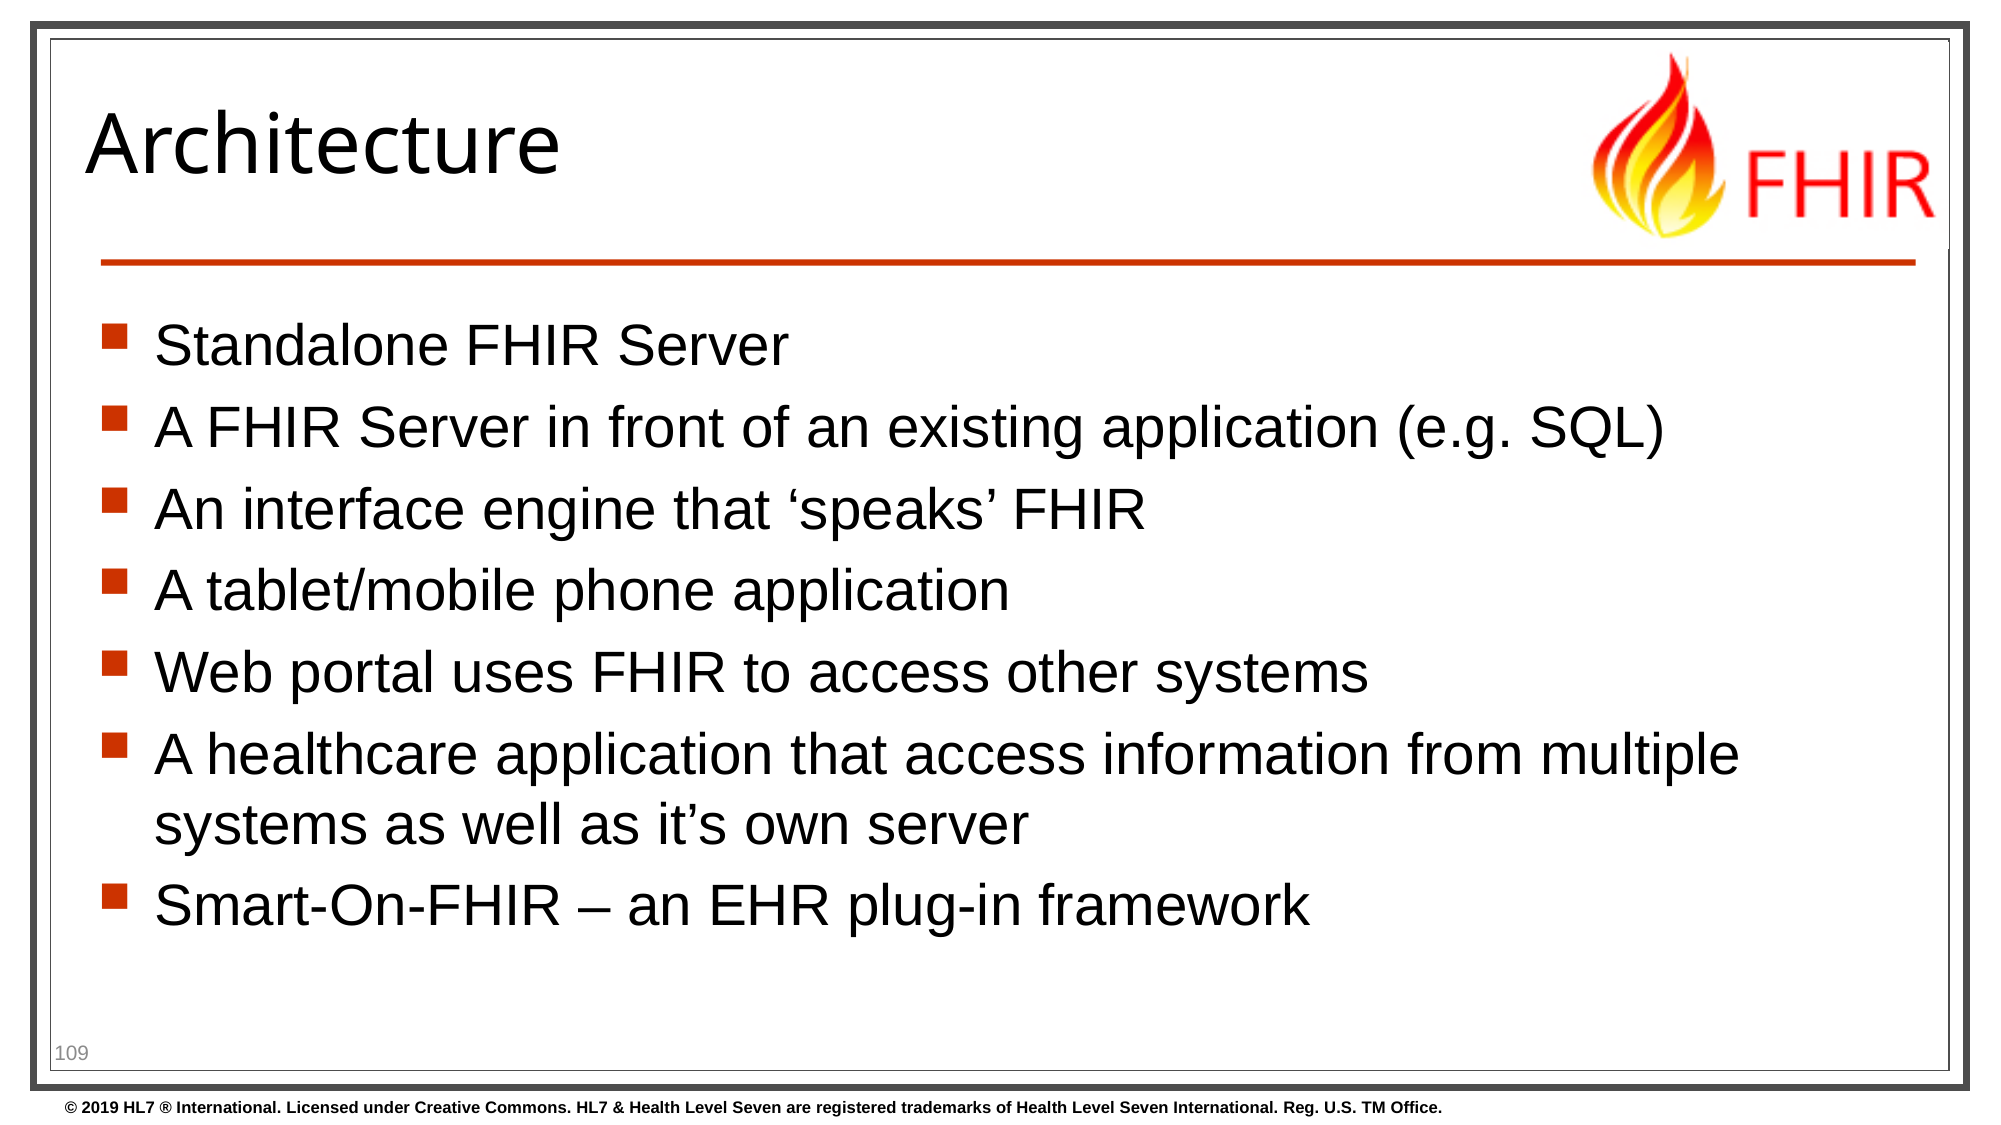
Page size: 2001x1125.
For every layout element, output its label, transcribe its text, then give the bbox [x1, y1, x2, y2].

list Standalone FHIR Server A FHIR Server in front of an existing application (e.g. SQL) An interface engine that ‘speaks’ FHIR A tablet/mobile phone application Web portal uses FHIR to access other systems A healthcare application that access information from multiple systems as well as it’s own server Smart-On-FHIR – an EHR plug-in framework [83, 299, 1917, 1035]
title Architecture [70, 54, 1504, 244]
picture [1578, 42, 1949, 249]
text_box 109 [39, 1034, 197, 1071]
